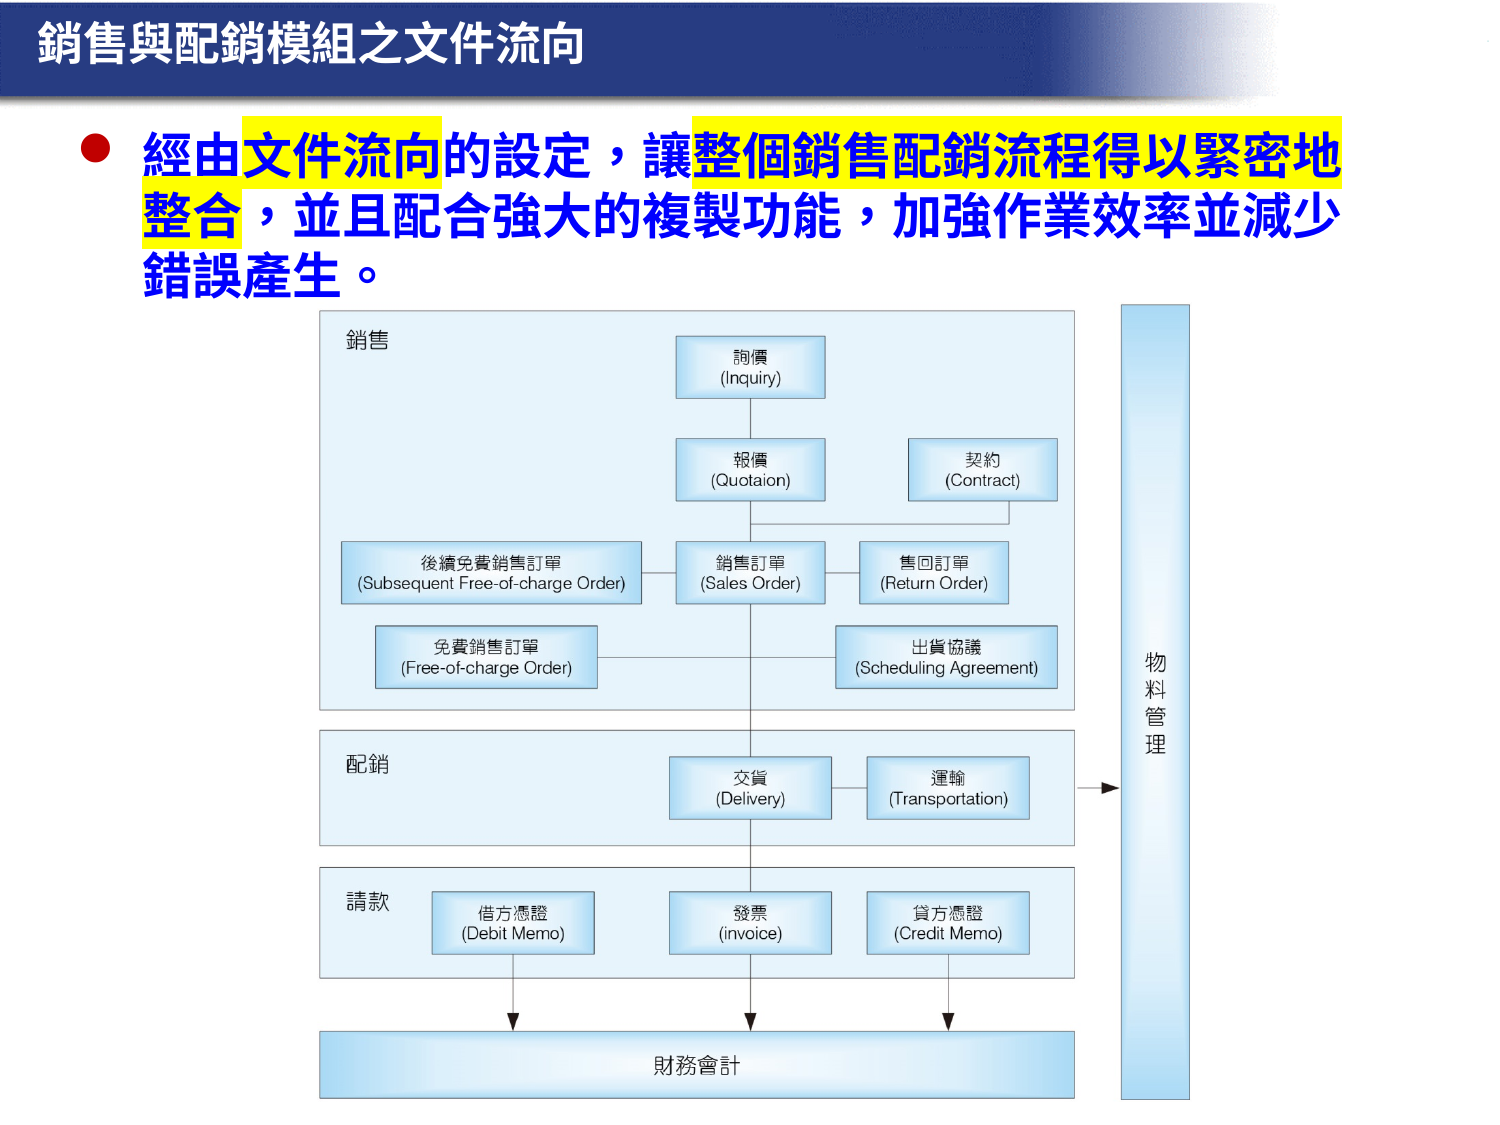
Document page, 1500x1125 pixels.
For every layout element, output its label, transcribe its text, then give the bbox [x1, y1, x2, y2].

title 銷售與配銷模組之文件流向 [37, 0, 1163, 93]
list 經由文件流向的設定，讓整個銷售配銷流程得以緊密地整合，並且配合強大的複製功能，加強作業效率並減少錯誤產生。 [76, 124, 1377, 328]
picture [0, 0, 1500, 114]
picture [317, 302, 1192, 1102]
